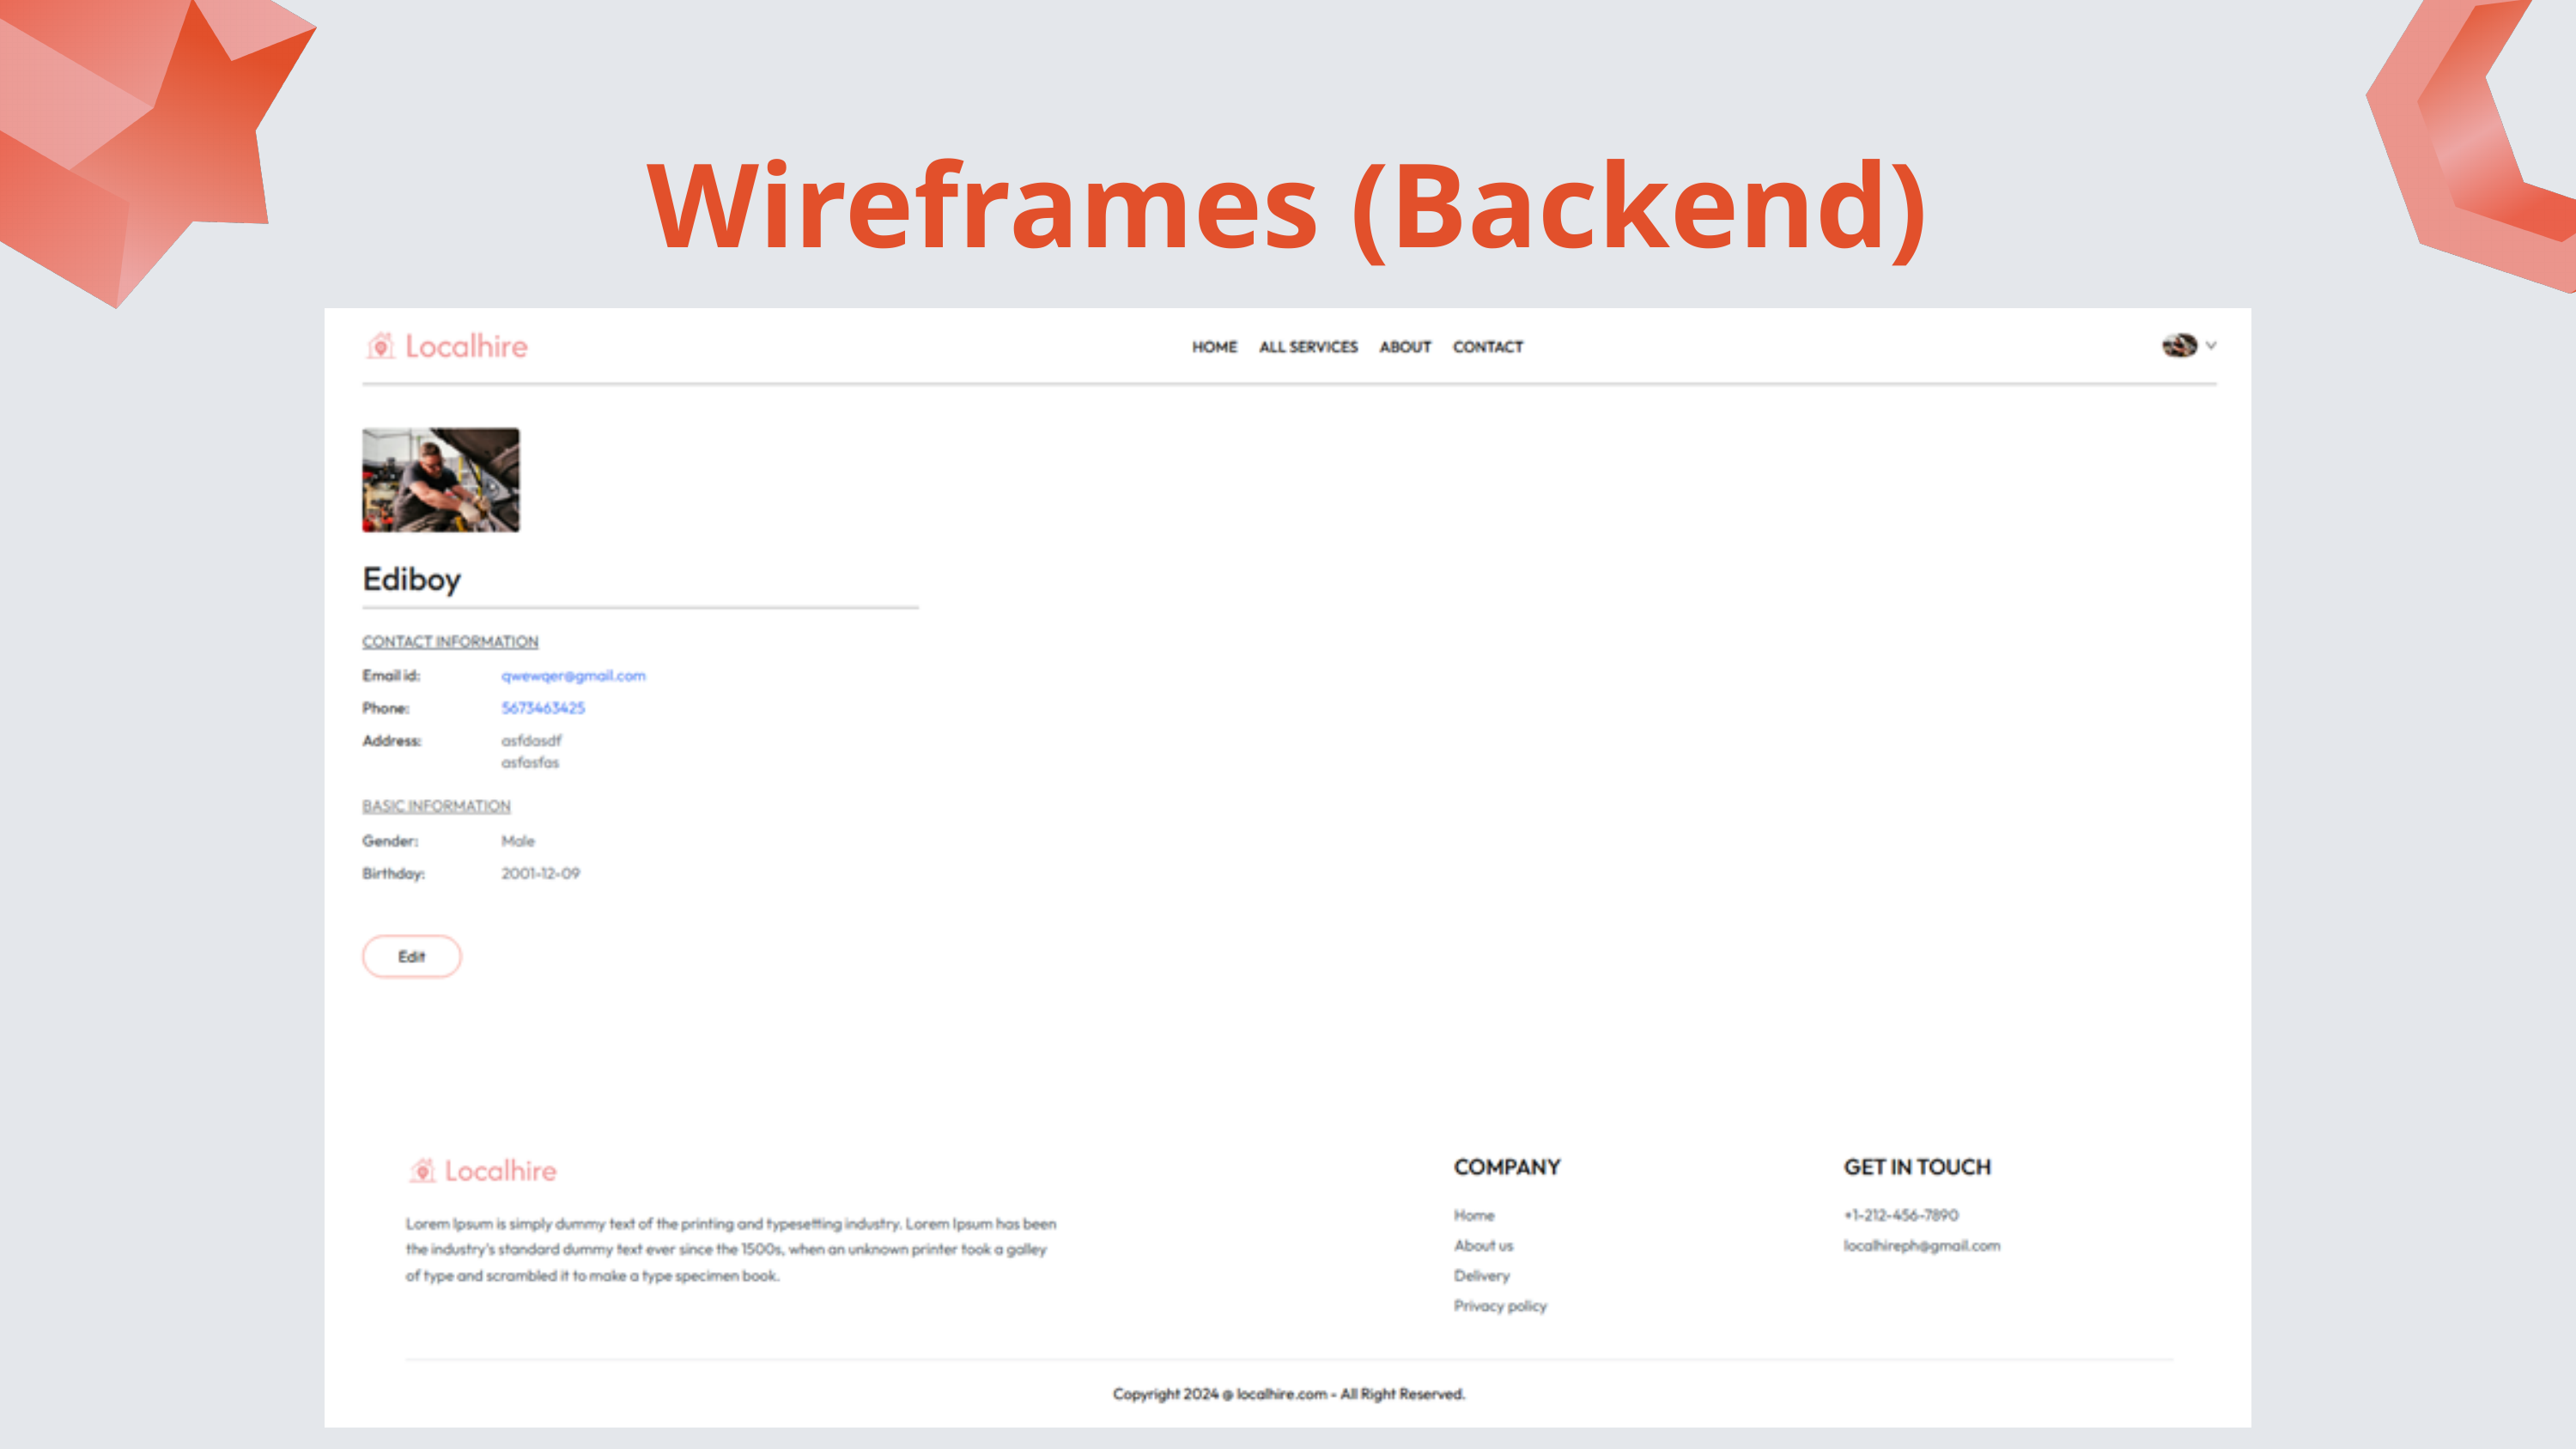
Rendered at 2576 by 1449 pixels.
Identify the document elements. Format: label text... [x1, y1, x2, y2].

picture [325, 308, 2251, 1428]
text_box [2366, 0, 2576, 294]
text_box [0, 0, 317, 309]
text_box Wireframes (Backend) [350, 104, 2226, 272]
